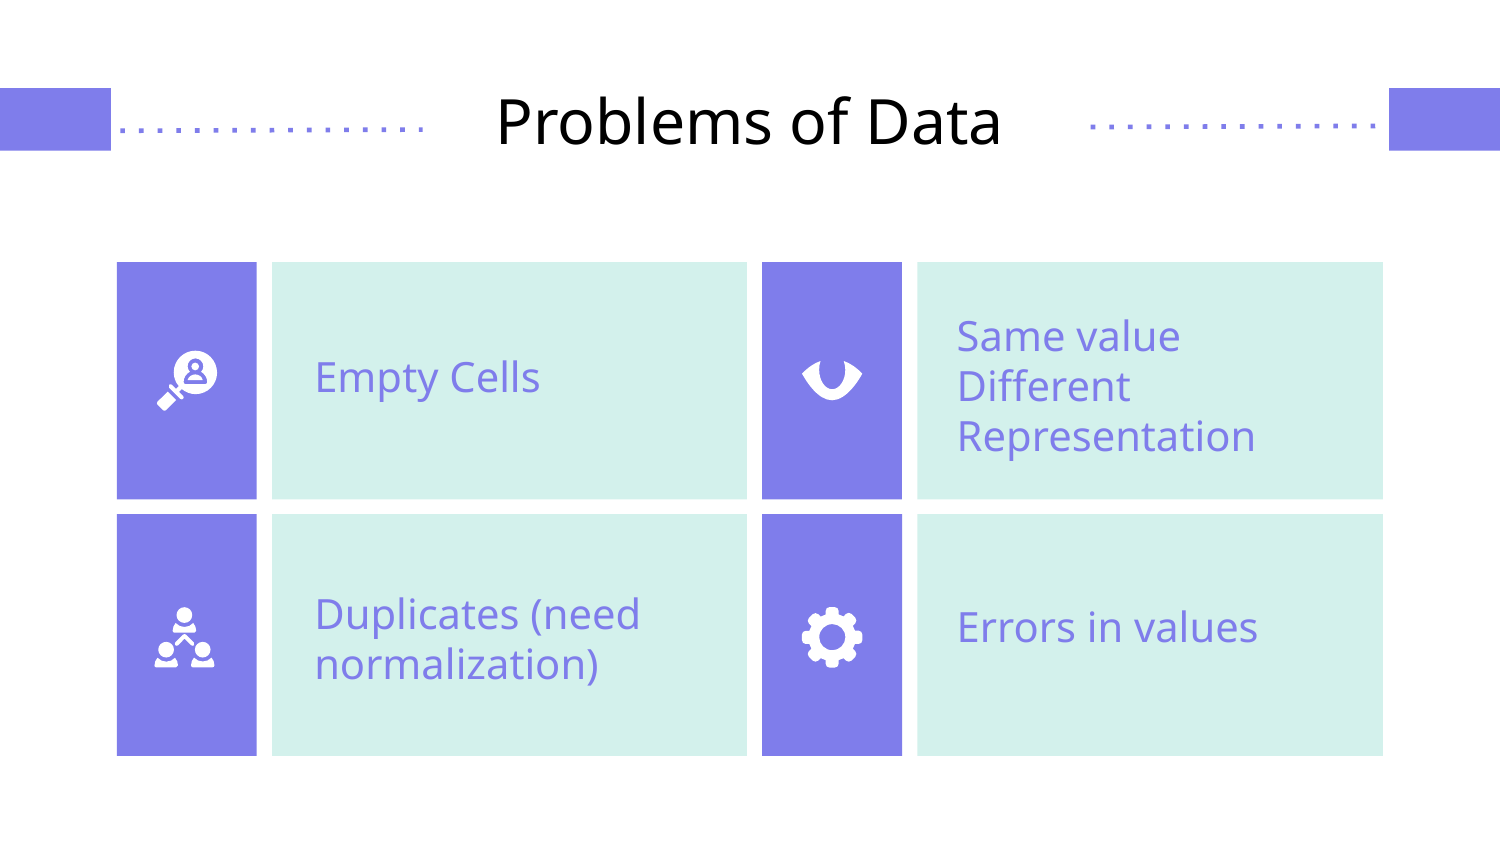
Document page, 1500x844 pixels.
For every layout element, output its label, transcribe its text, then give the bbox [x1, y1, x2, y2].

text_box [116, 513, 257, 757]
text_box [917, 262, 1383, 500]
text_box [761, 513, 903, 757]
title Errors in values [941, 586, 1357, 684]
title Same value Different Representation [941, 294, 1357, 370]
text_box [917, 514, 1383, 756]
text_box [272, 262, 747, 500]
title Empty Cells [299, 336, 715, 411]
text_box [801, 361, 863, 401]
title Duplicates (need normalization) [299, 572, 680, 698]
title Problems of Data [422, 88, 1078, 151]
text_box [156, 350, 218, 411]
text_box [272, 514, 747, 756]
text_box [762, 262, 902, 500]
text_box [116, 262, 257, 500]
